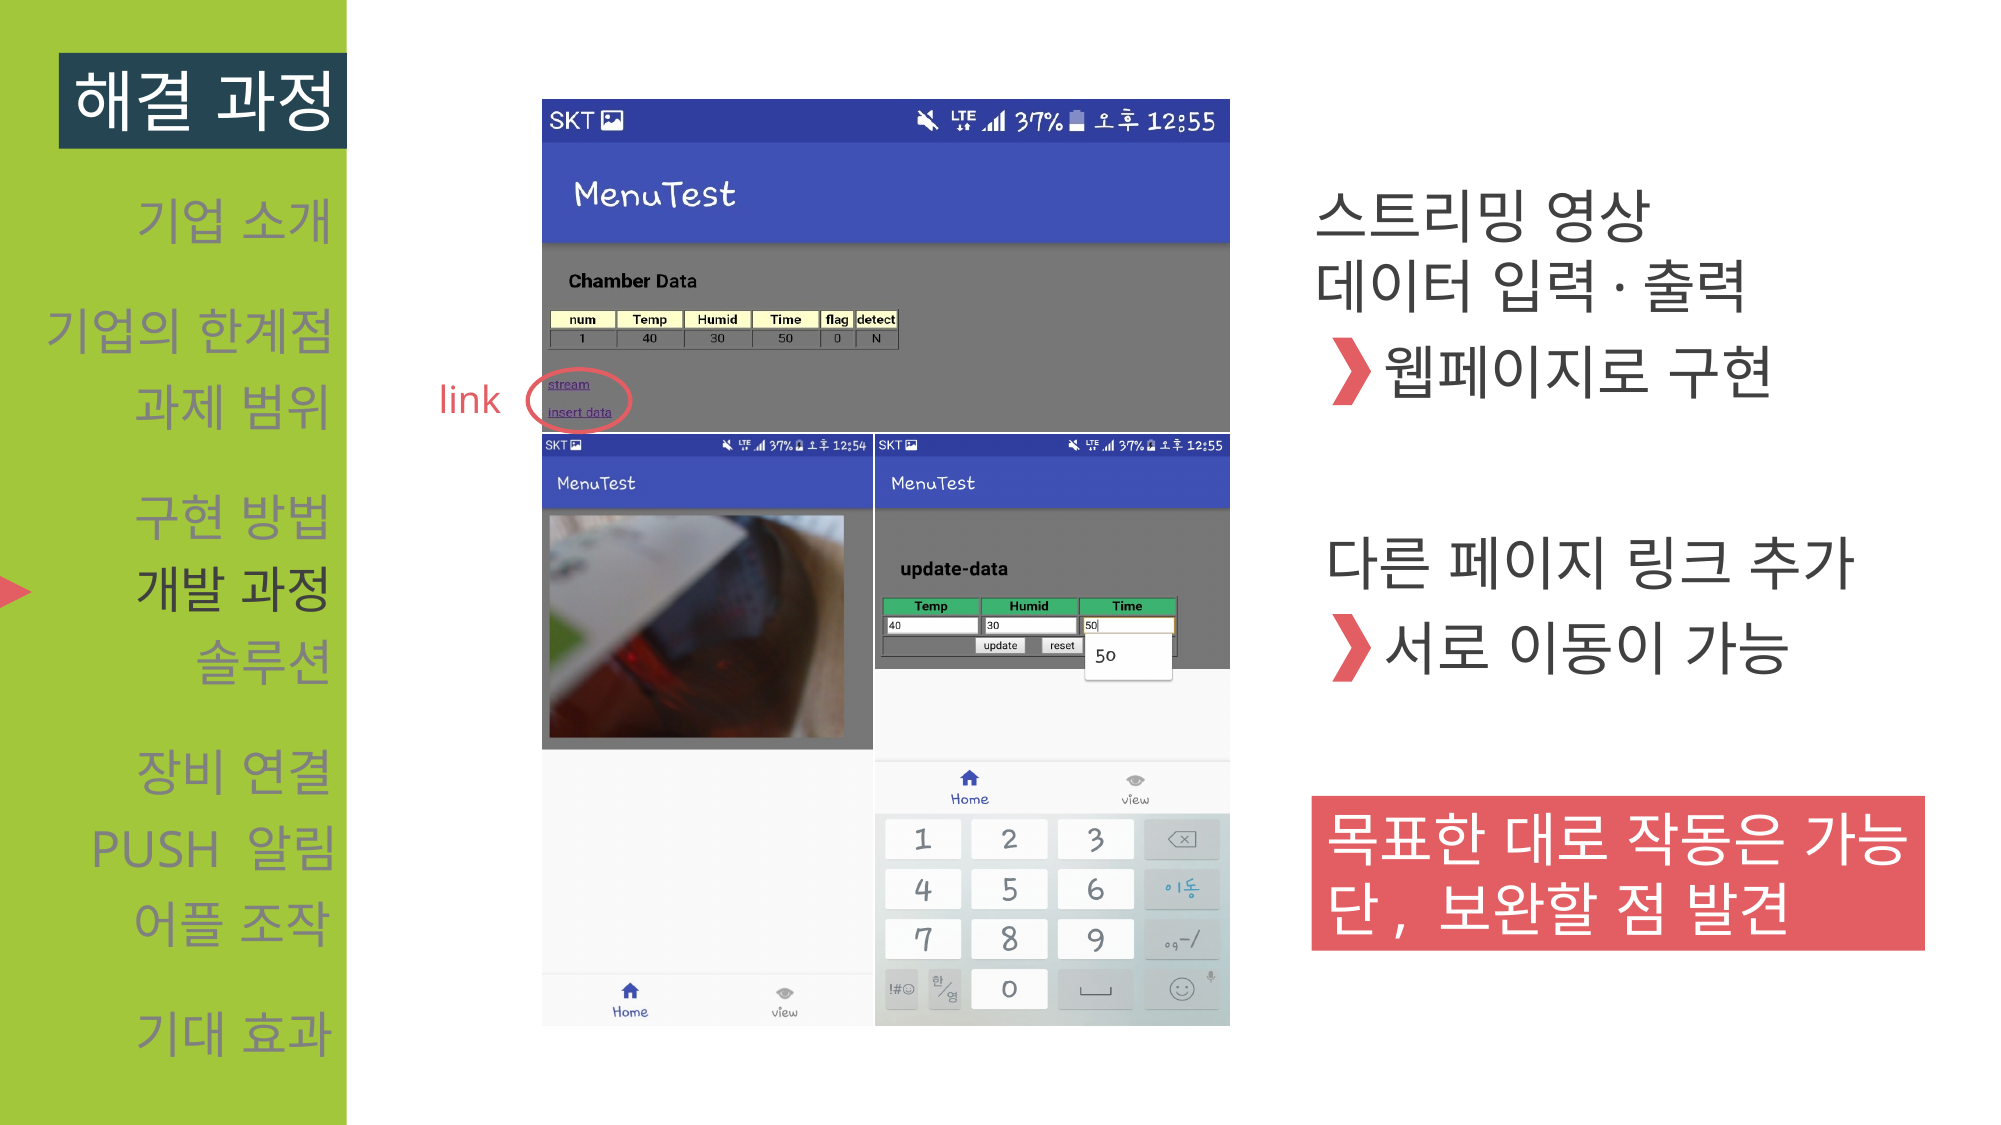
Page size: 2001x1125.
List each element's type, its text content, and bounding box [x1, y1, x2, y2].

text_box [0, 0, 347, 1125]
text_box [541, 99, 1230, 1026]
text_box 목표한 대로 작동은 가능 단, 보완할 점 발견 [1311, 795, 1925, 951]
text_box [526, 378, 541, 423]
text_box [1311, 172, 1869, 691]
text_box [347, 0, 2000, 1125]
text_box link [423, 368, 517, 428]
